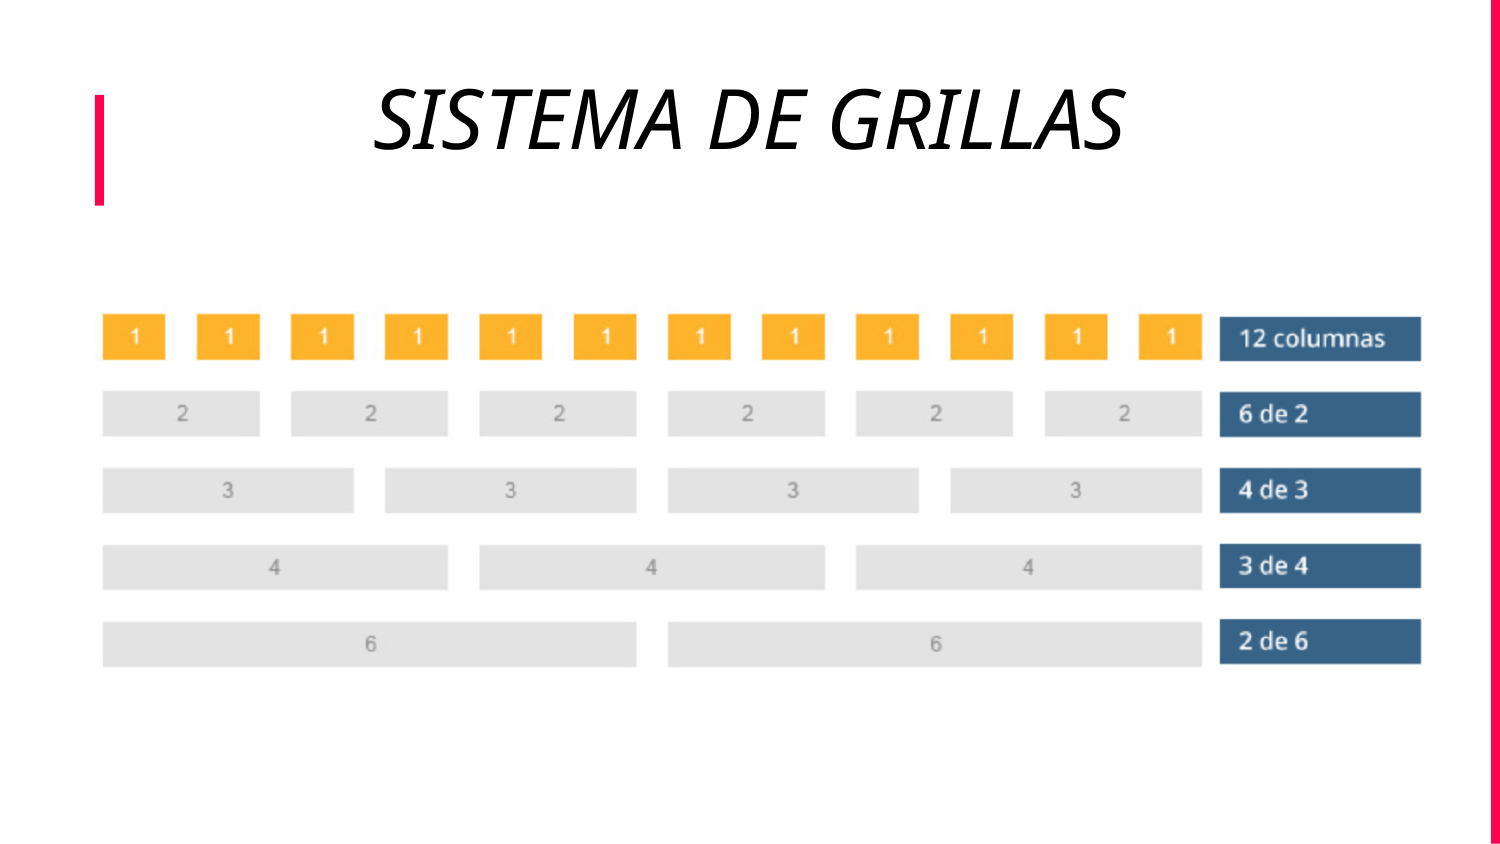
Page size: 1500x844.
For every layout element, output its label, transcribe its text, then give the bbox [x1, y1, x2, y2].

text_box SISTEMA DE GRILLAS [105, 35, 1395, 151]
picture [83, 298, 1425, 686]
